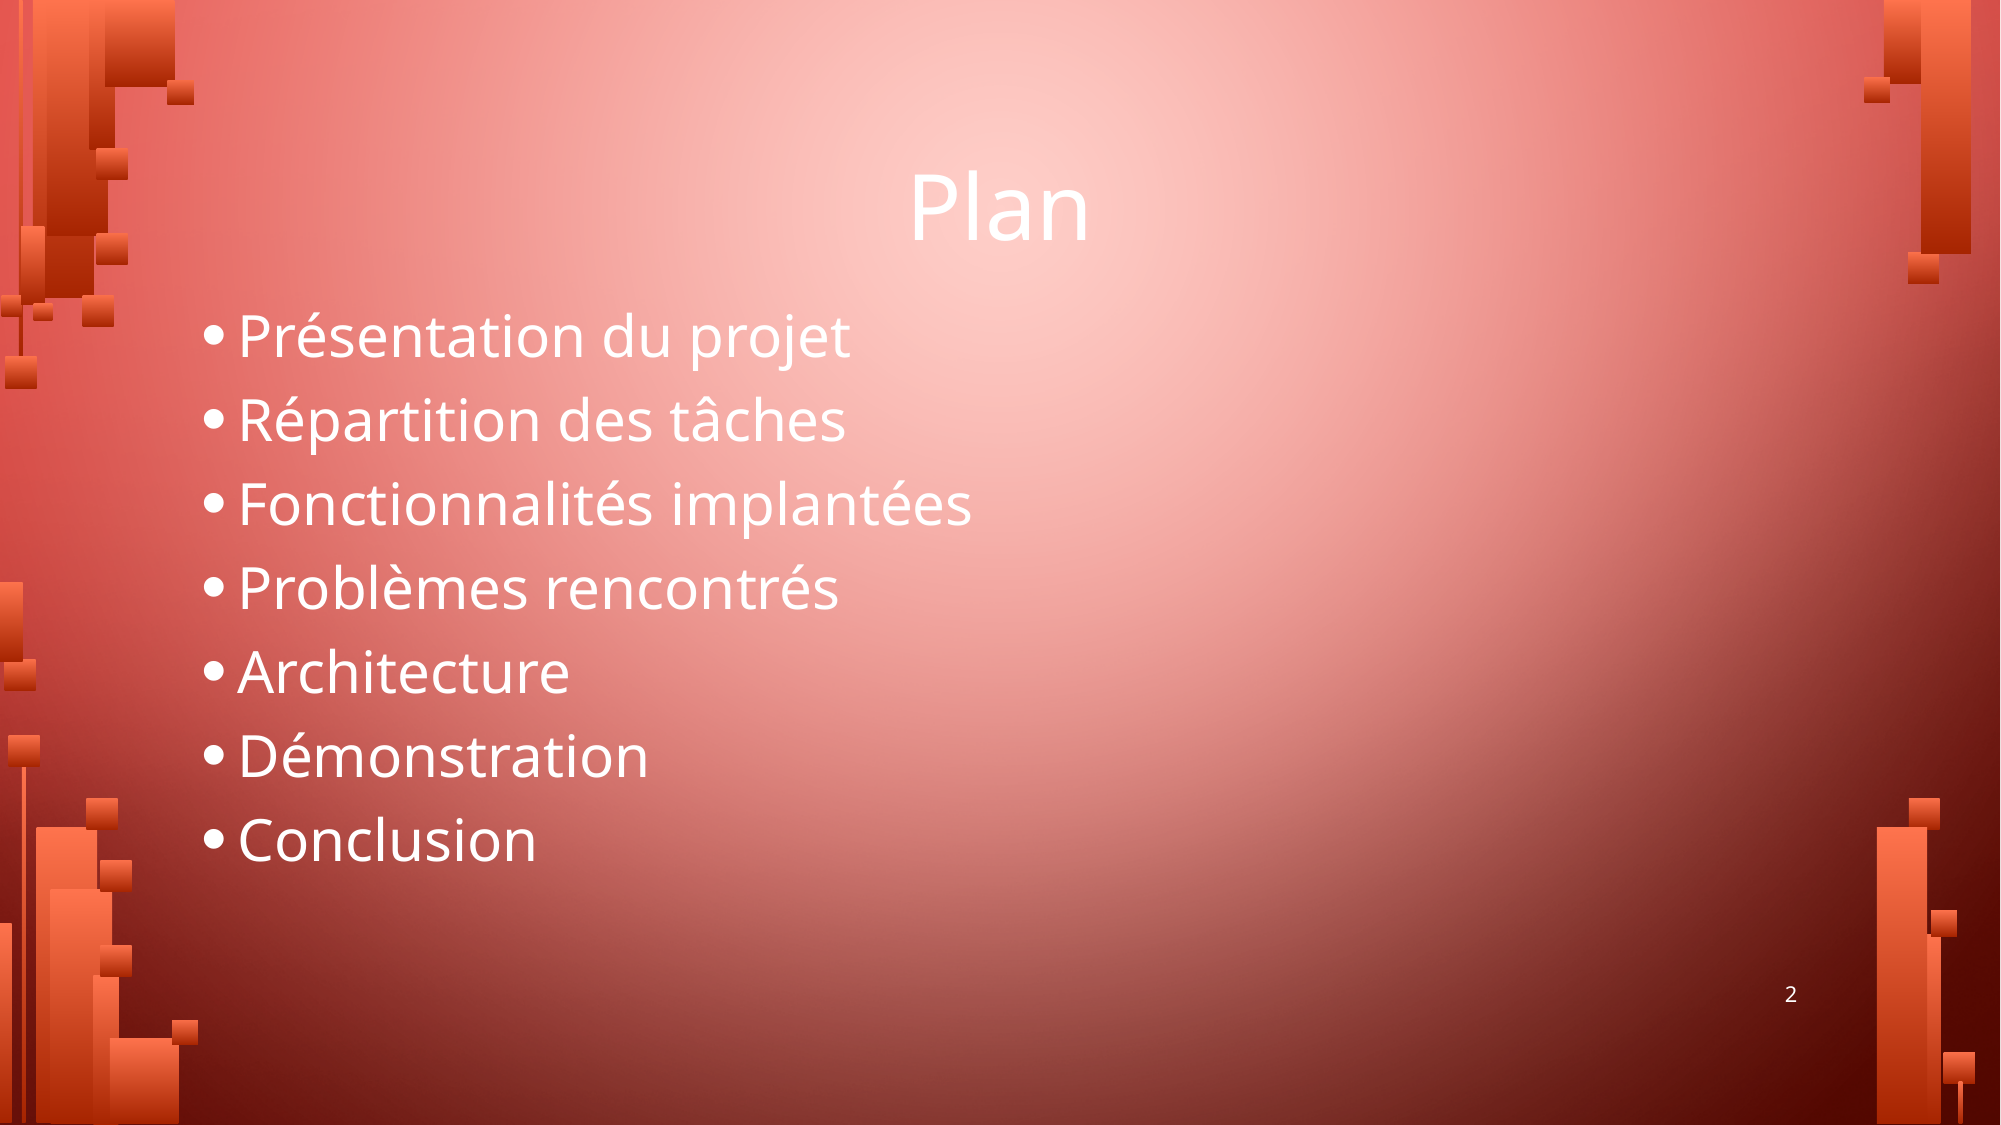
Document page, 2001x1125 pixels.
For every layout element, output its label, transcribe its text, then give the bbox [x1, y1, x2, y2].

text_box <numéro> [1685, 965, 1813, 1025]
text_box Présentation du projet Répartition des tâches Fonctionnalités implantées Problèmes rencontrés Architecture Démonstration Conclusion [187, 278, 1813, 996]
text_box Plan [187, 82, 1813, 278]
picture [0, 0, 2001, 1125]
